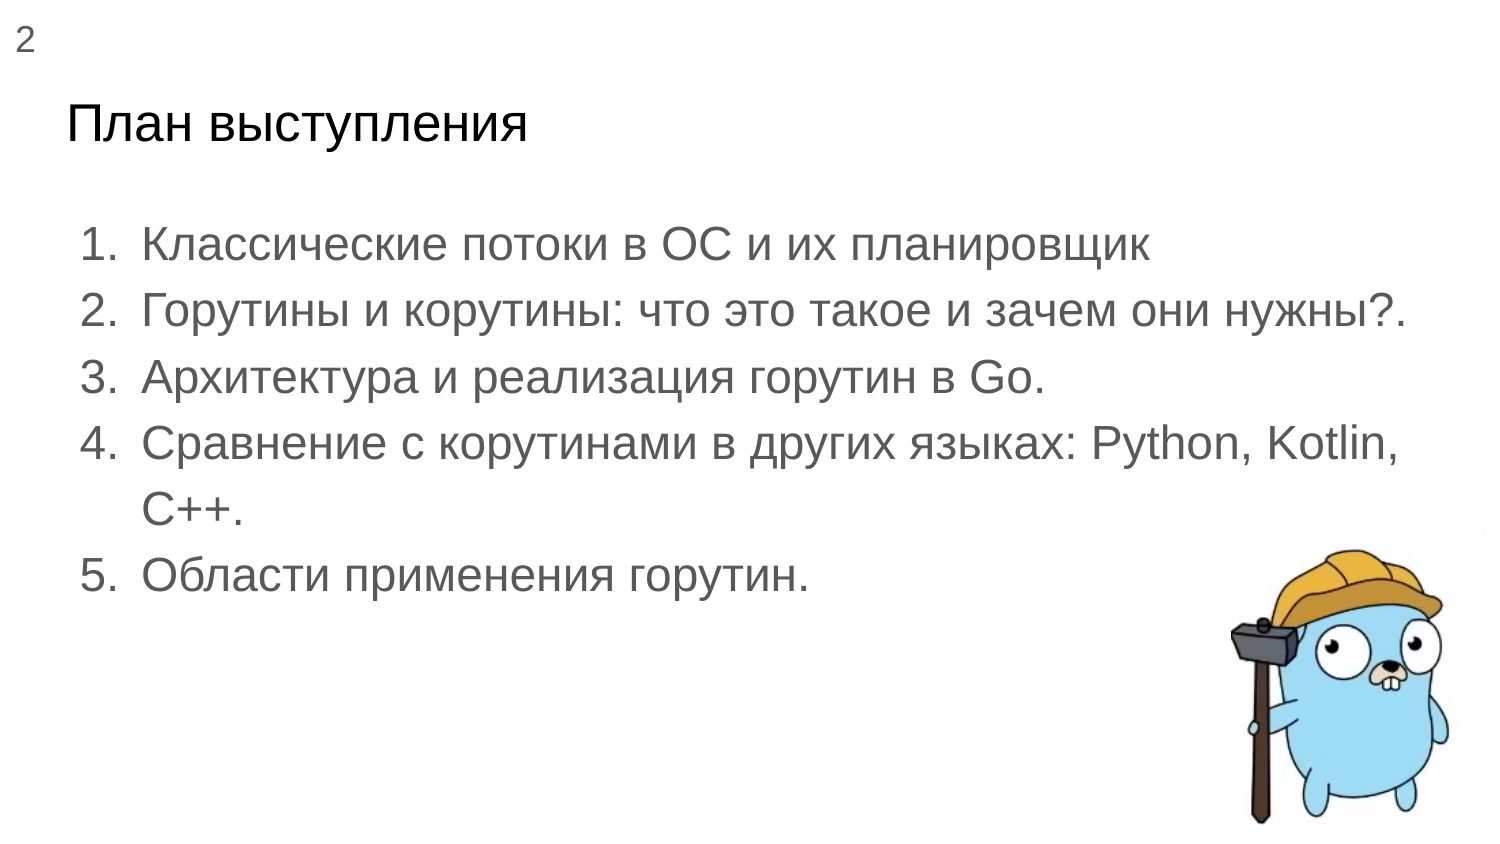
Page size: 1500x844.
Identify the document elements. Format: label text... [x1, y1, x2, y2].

picture [1231, 526, 1488, 825]
list Классические потоки в ОС и их планировщик Горутины и корутины: что это такое и зачем они нужны?. Архитектура и реализация горутин в Go. Сравнение с корутинами в других языках: Python, Kotlin, C++. Области применения горутин. [51, 189, 1449, 750]
title План выступления [51, 72, 1449, 167]
text_box 2 [0, 0, 69, 75]
